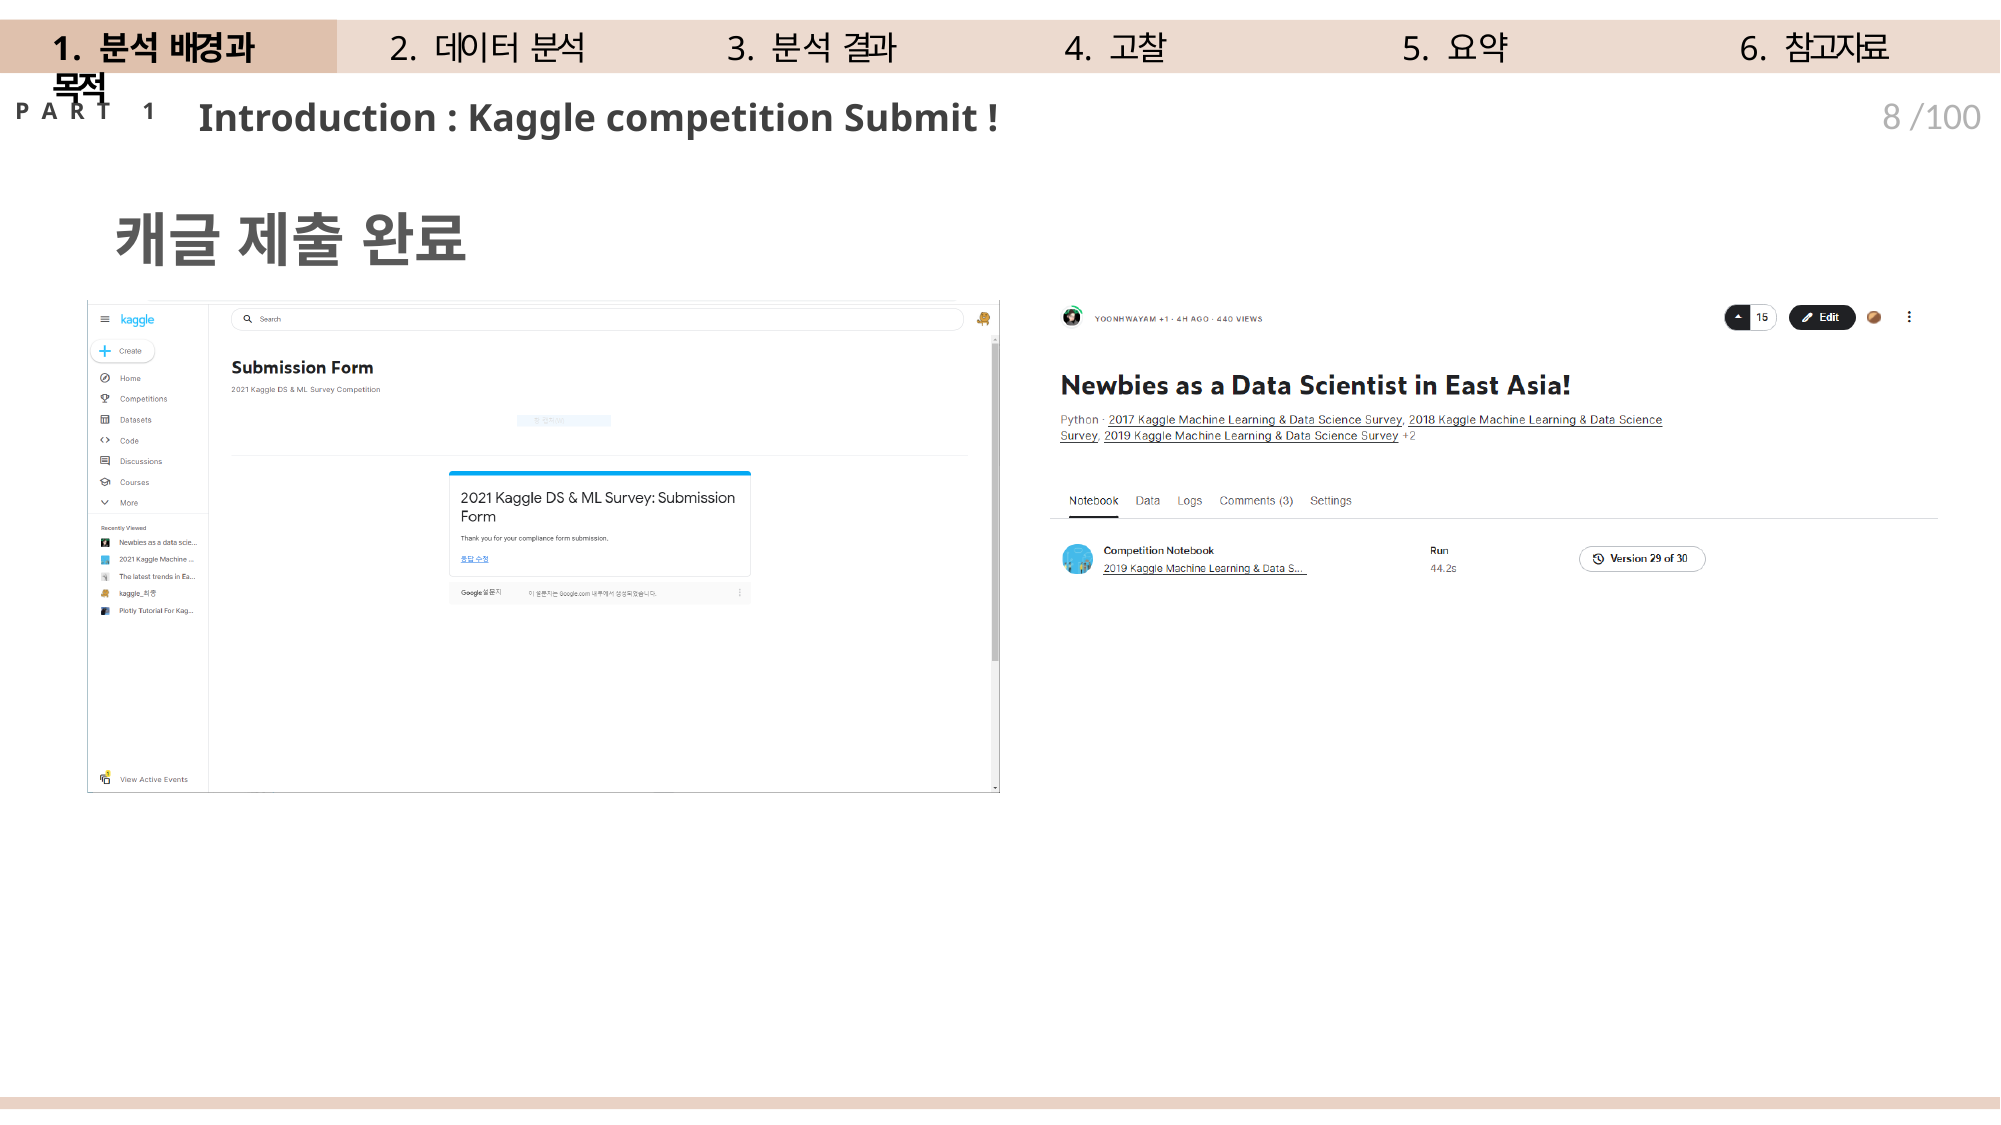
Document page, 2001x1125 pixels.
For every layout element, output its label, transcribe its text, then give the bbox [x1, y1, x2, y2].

text_box 1. 분석 배경과 목적 [49, 25, 310, 107]
text_box 캐글 제출 완료 [99, 195, 1225, 281]
picture [87, 299, 1001, 793]
text_box 2. 데이터 분석 [387, 25, 648, 68]
text_box 6. 참고자료 [1737, 25, 1998, 68]
text_box P A R T 1 [12, 94, 157, 124]
text_box Introduction : Kaggle competition Submit ! [196, 91, 1803, 139]
text_box 4. 고찰 [1062, 25, 1323, 68]
text_box 3. 분석 결과 [724, 25, 985, 68]
picture [1049, 285, 1938, 599]
text_box [0, 19, 337, 73]
text_box 5. 요약 [1399, 25, 1660, 68]
slide_number 8 [1850, 92, 1982, 138]
